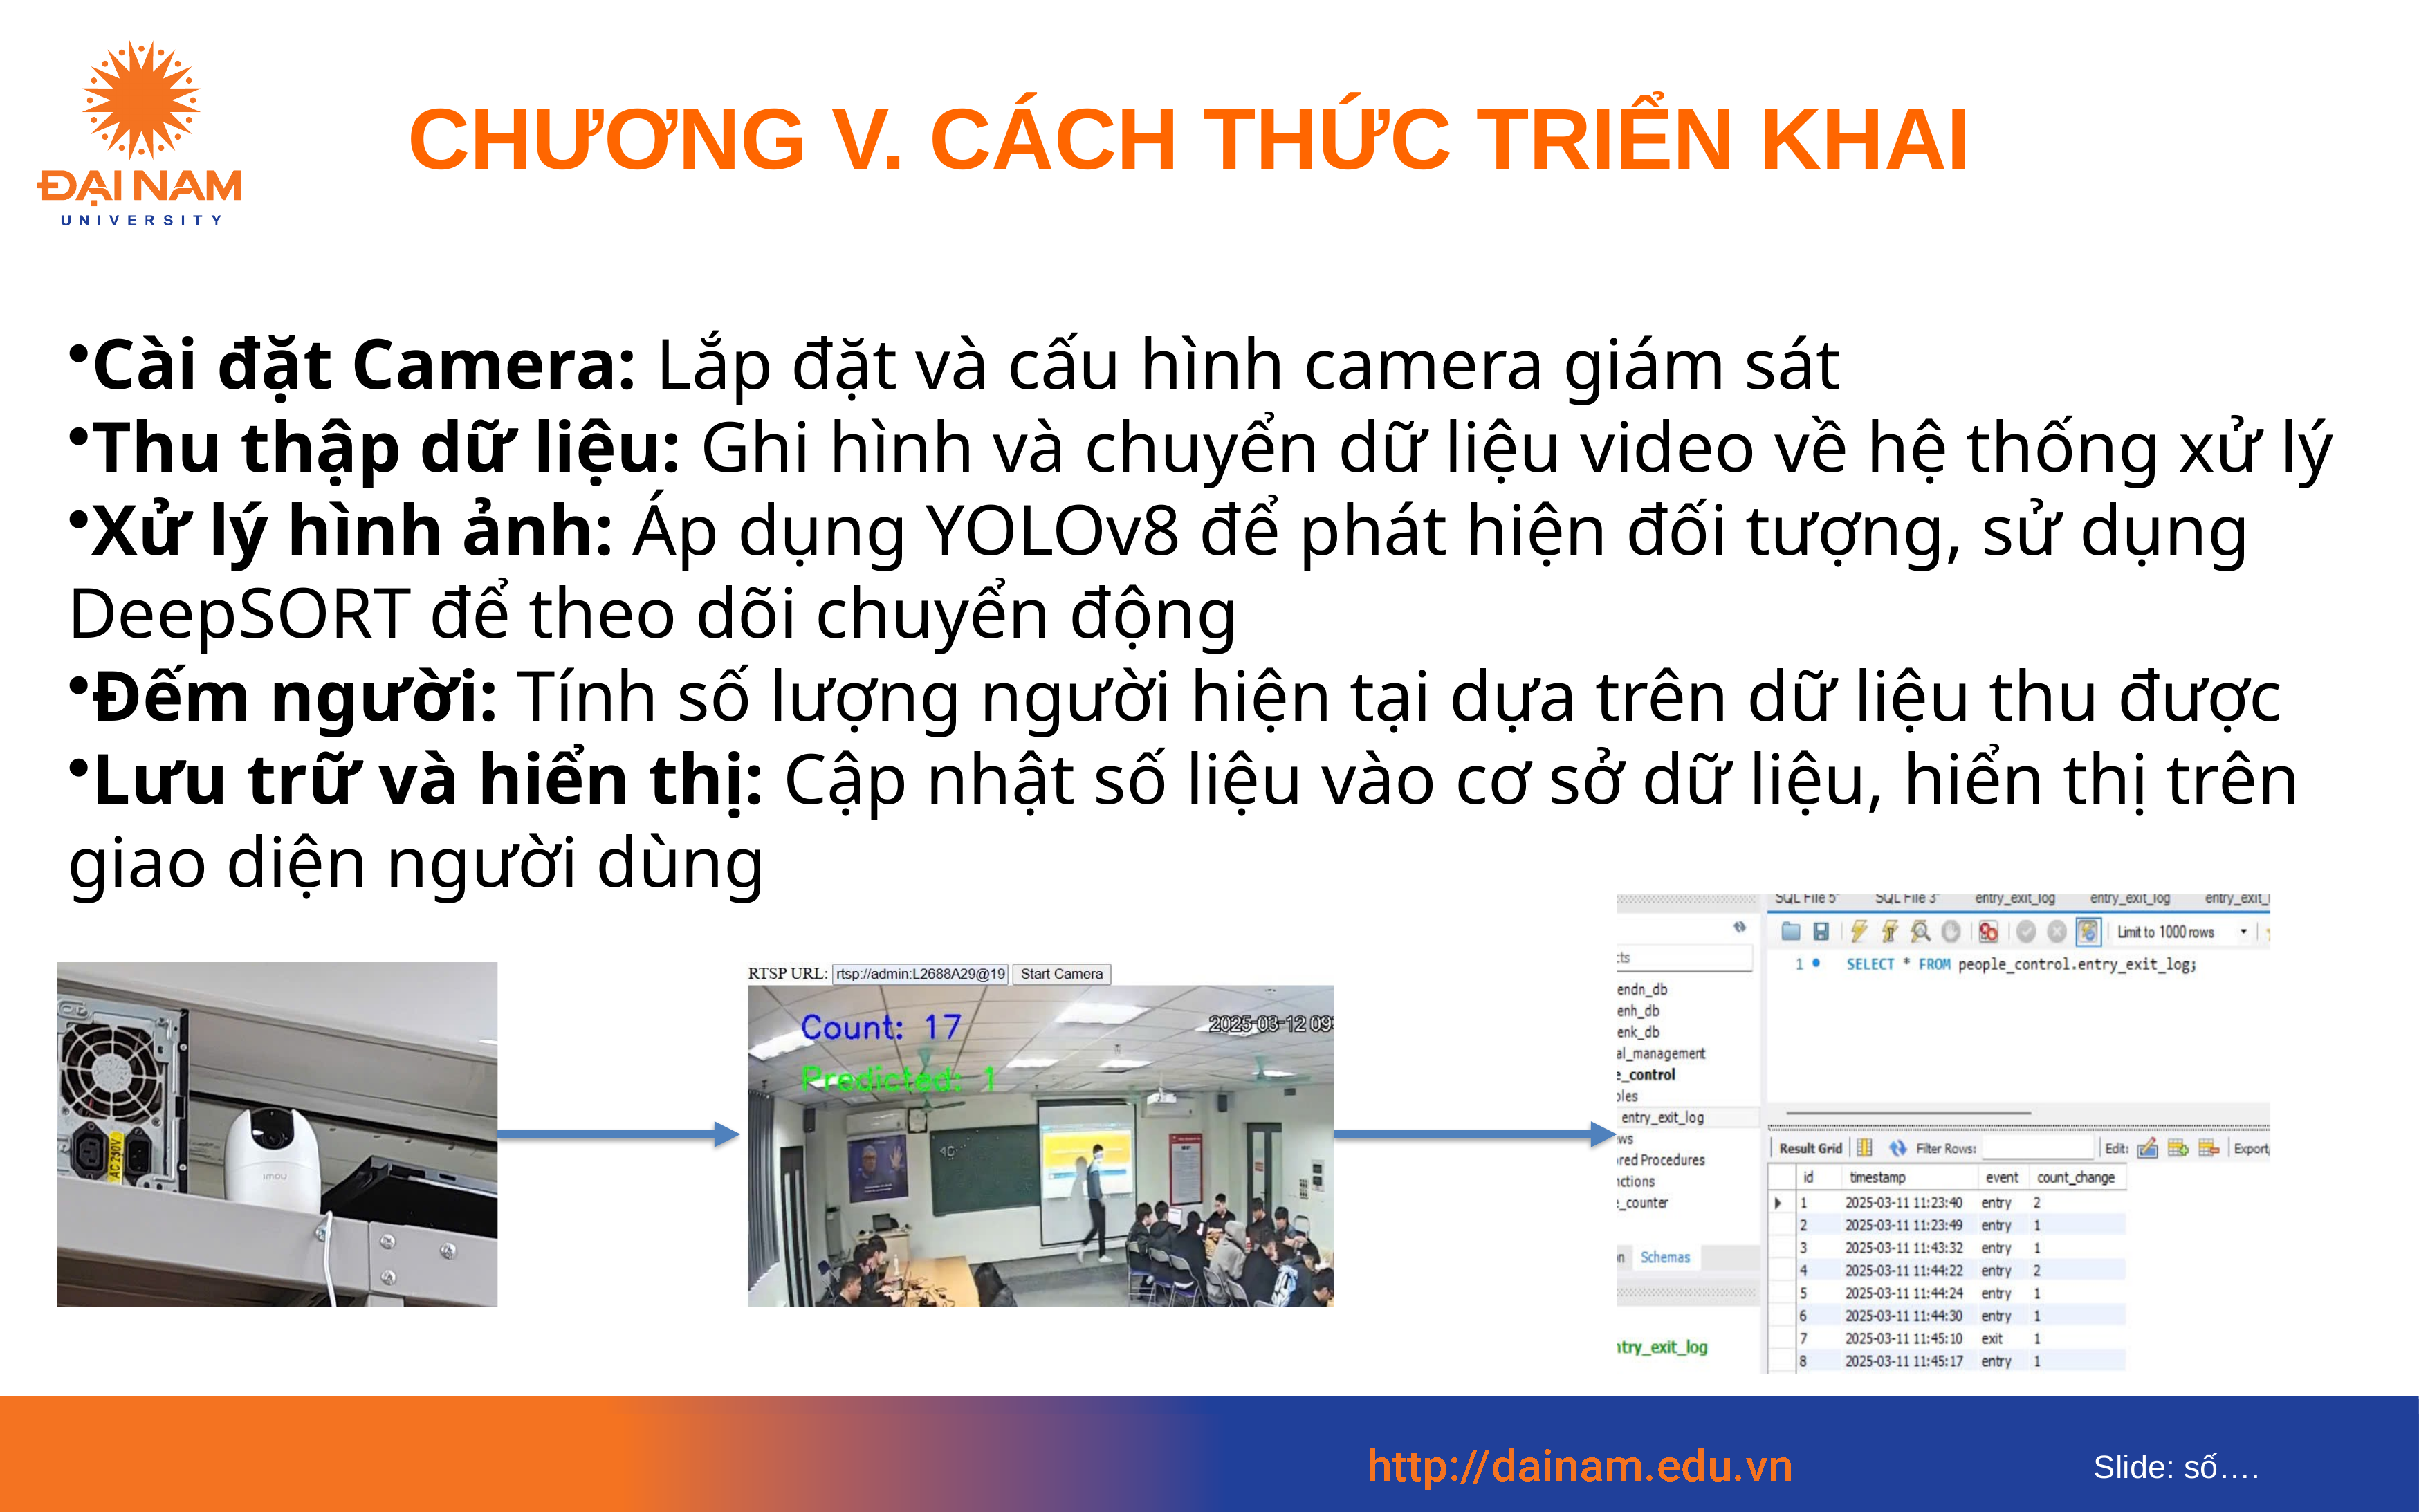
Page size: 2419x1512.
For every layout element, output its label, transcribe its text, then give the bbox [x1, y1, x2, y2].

text_box CHƯƠNG V. CÁCH THỨC TRIỂN KHAI [397, 77, 2056, 192]
picture [56, 962, 498, 1307]
picture [37, 40, 241, 225]
text_box Cài đặt Camera: Lắp đặt và cấu hình camera giám sát Thu thập dữ liệu: Ghi hình và chuyển dữ liệu video về hệ thống xử lý Xử lý hình ảnh: Áp dụng YOLOv8 để phát hiện đối tượng, sử dụng DeepSORT để theo dõi chuyển động Đếm người: Tính số lượng người hiện tại dựa trên dữ liệu thu được Lưu trữ và hiển thị: Cập nhật số liệu vào cơ sở dữ liệu, hiển thị trên giao diện người dùng [57, 314, 2362, 906]
picture [1617, 894, 2271, 1374]
picture [740, 962, 1334, 1307]
picture [0, 1396, 2419, 1512]
